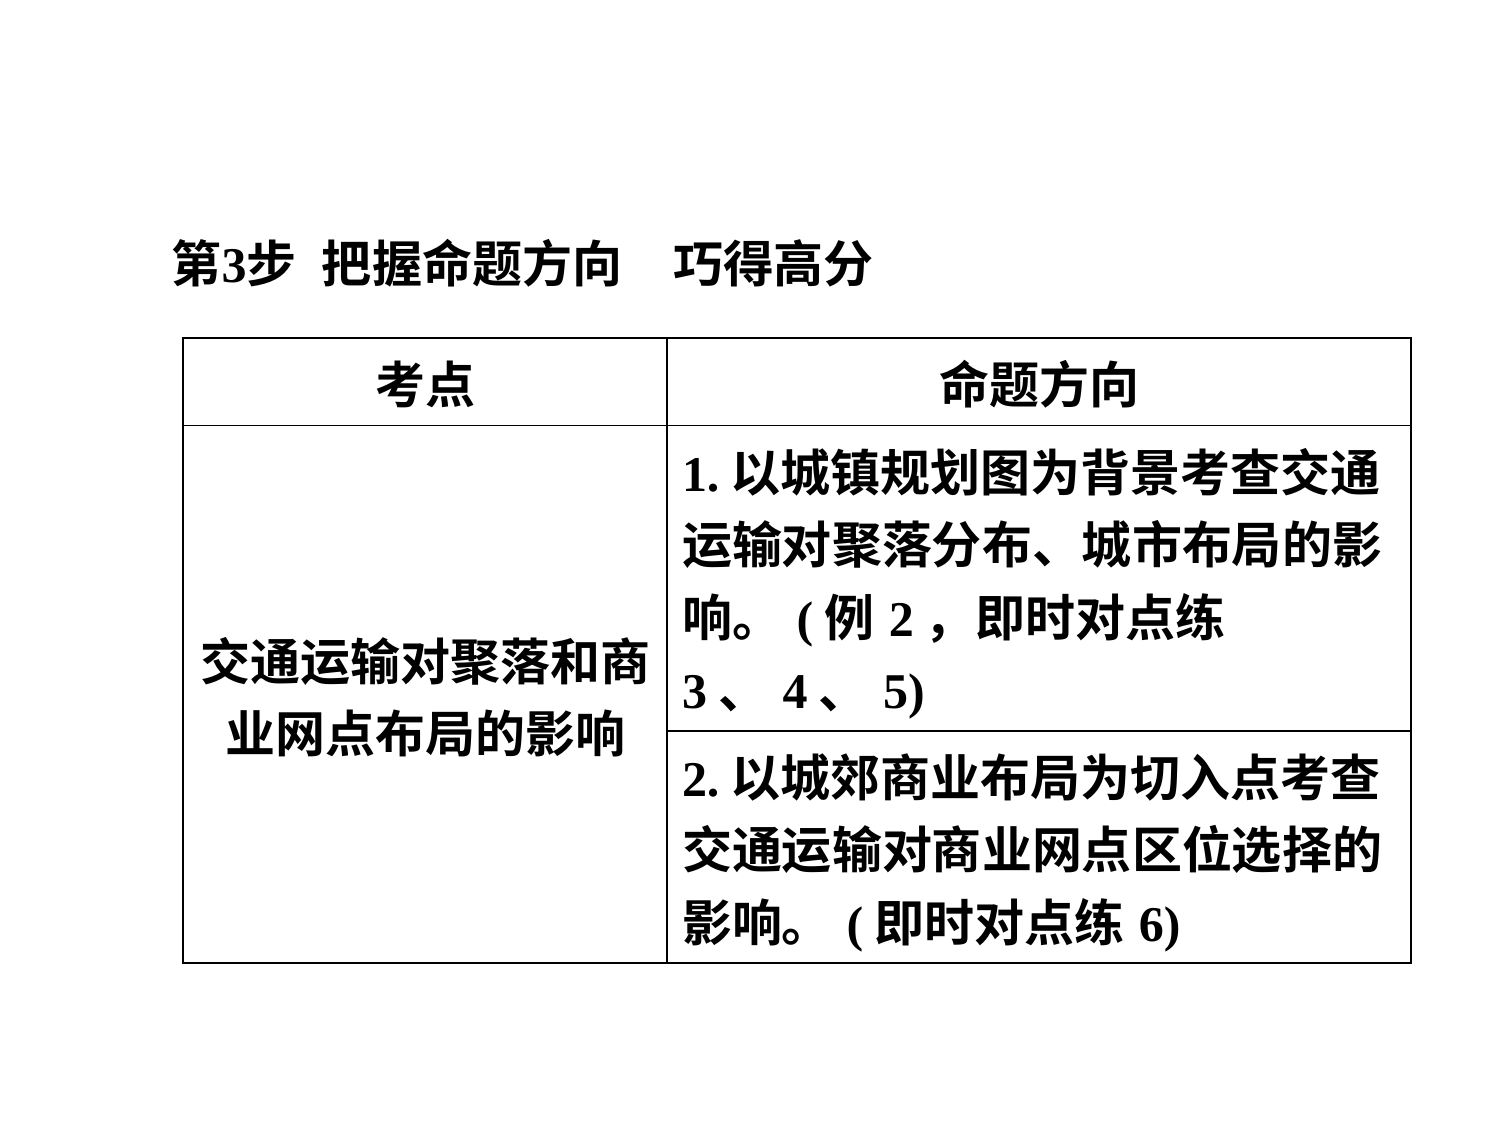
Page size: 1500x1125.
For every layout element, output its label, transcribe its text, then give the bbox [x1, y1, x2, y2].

table_cell 交通运输对聚落和商业网点布局的影响 [184, 426, 666, 962]
table_header 命题方向 [668, 339, 1410, 425]
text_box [70, 231, 1430, 329]
table_header 考点 [184, 339, 666, 425]
table_cell 2.以城郊商业布局为切入点考查交通运输对商业网点区位选择的影响。(即时对点练6) [668, 732, 1410, 962]
table_cell 1.以城镇规划图为背景考查交通运输对聚落分布、城市布局的影响。(例2，即时对点练3、4、5) [668, 426, 1410, 730]
